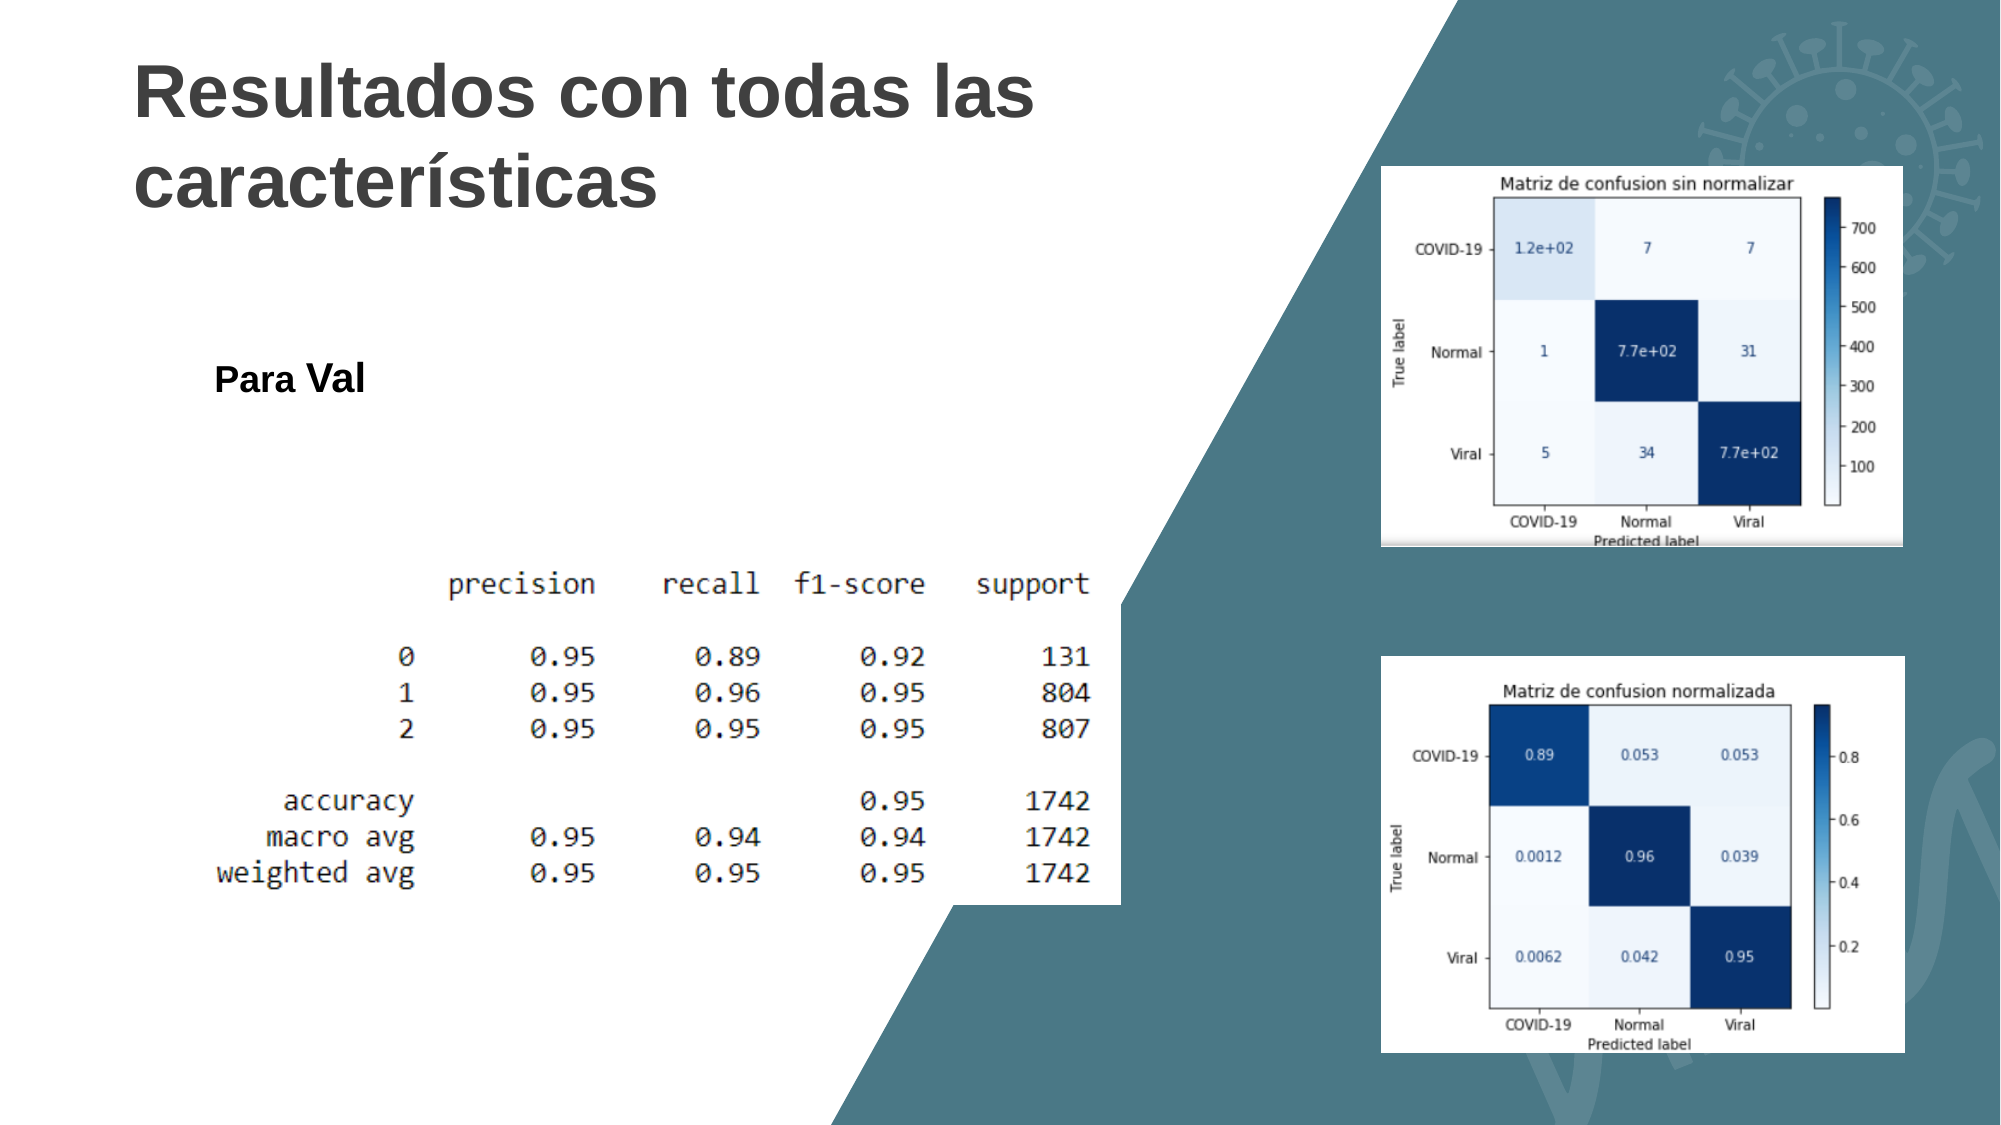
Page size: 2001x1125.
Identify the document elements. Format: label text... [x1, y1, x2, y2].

picture [1381, 656, 1905, 1053]
picture [1380, 166, 1903, 547]
text_box Resultados con todas las características [118, 34, 1311, 230]
picture [199, 570, 1121, 905]
text_box Para Val [199, 343, 598, 409]
